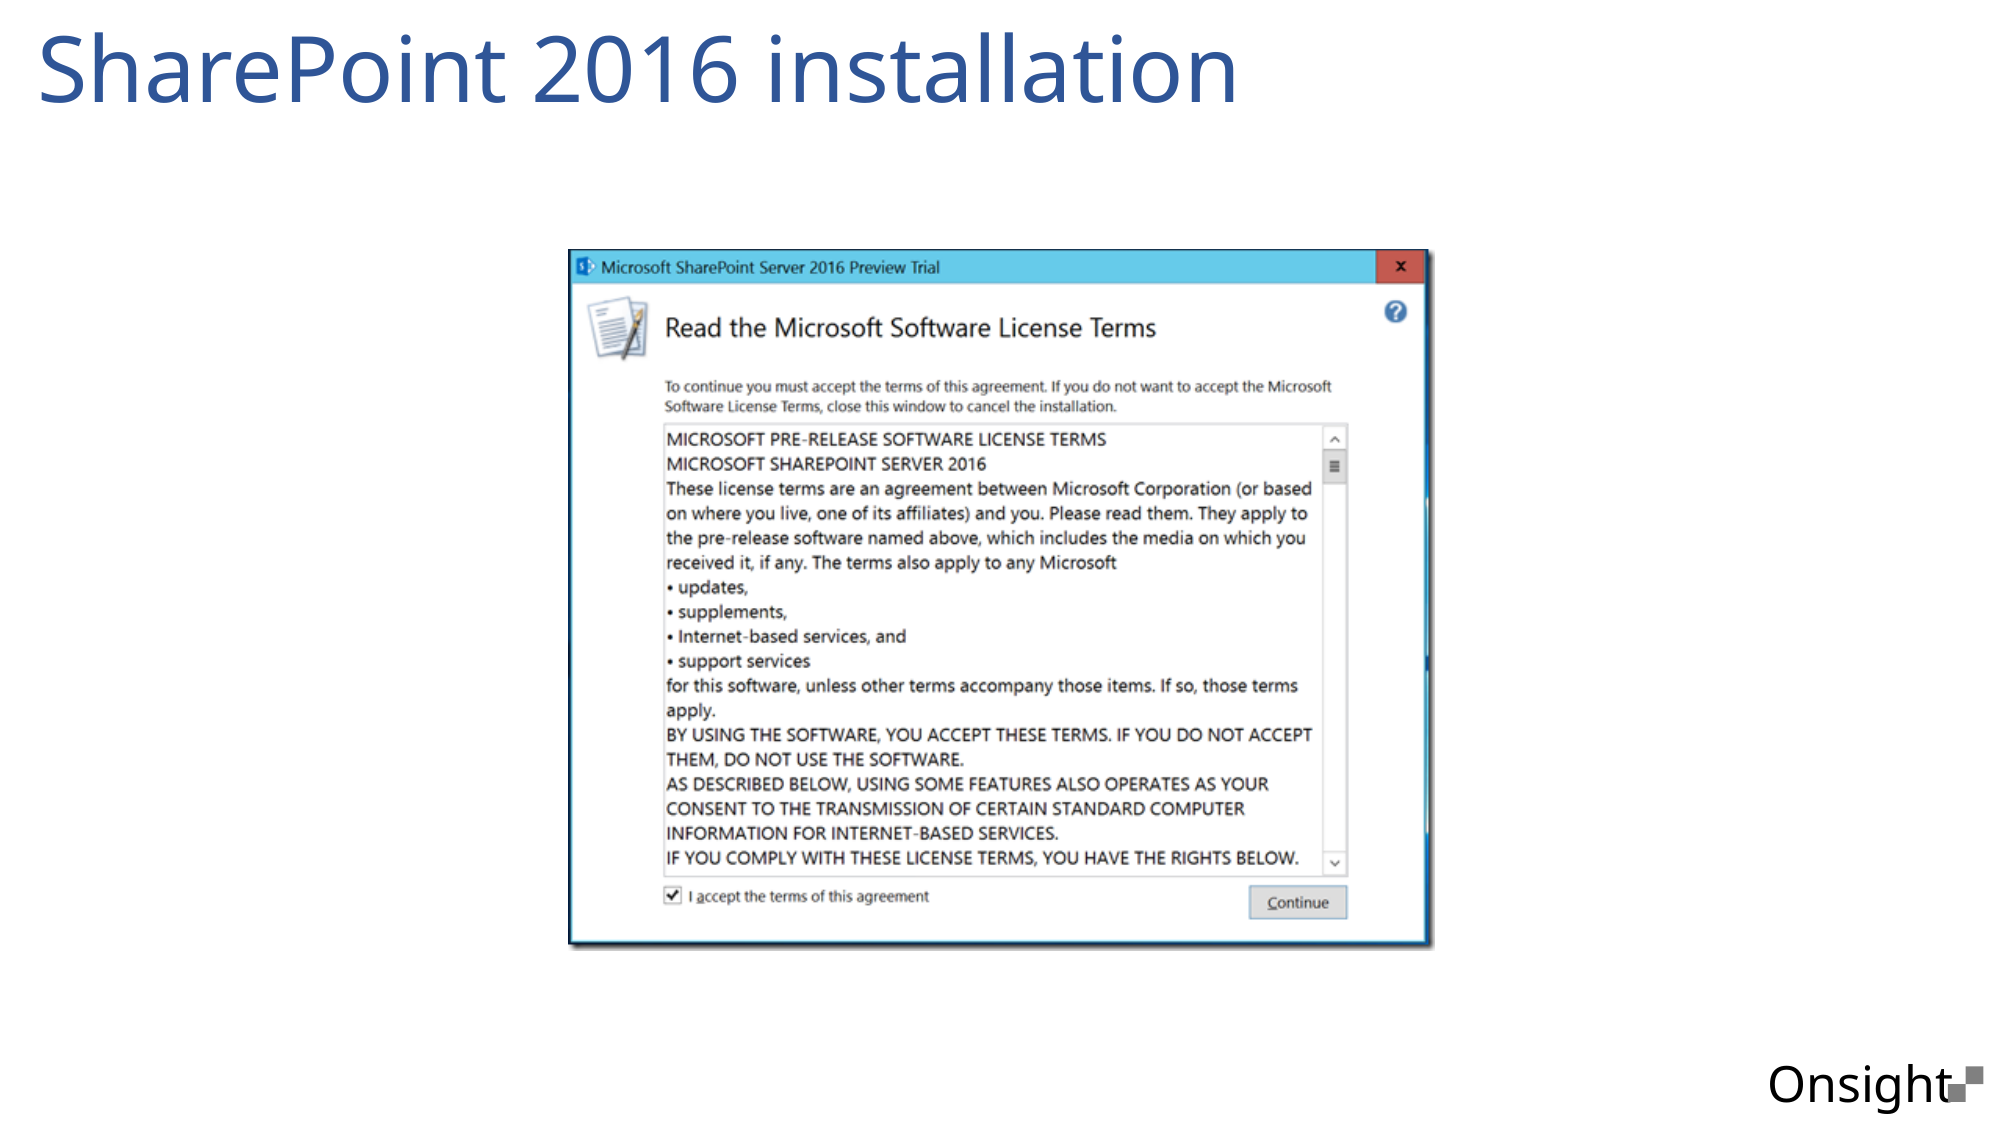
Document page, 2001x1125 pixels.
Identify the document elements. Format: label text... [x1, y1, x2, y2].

picture [568, 249, 1435, 951]
title SharePoint 2016 installation [22, 15, 1982, 152]
